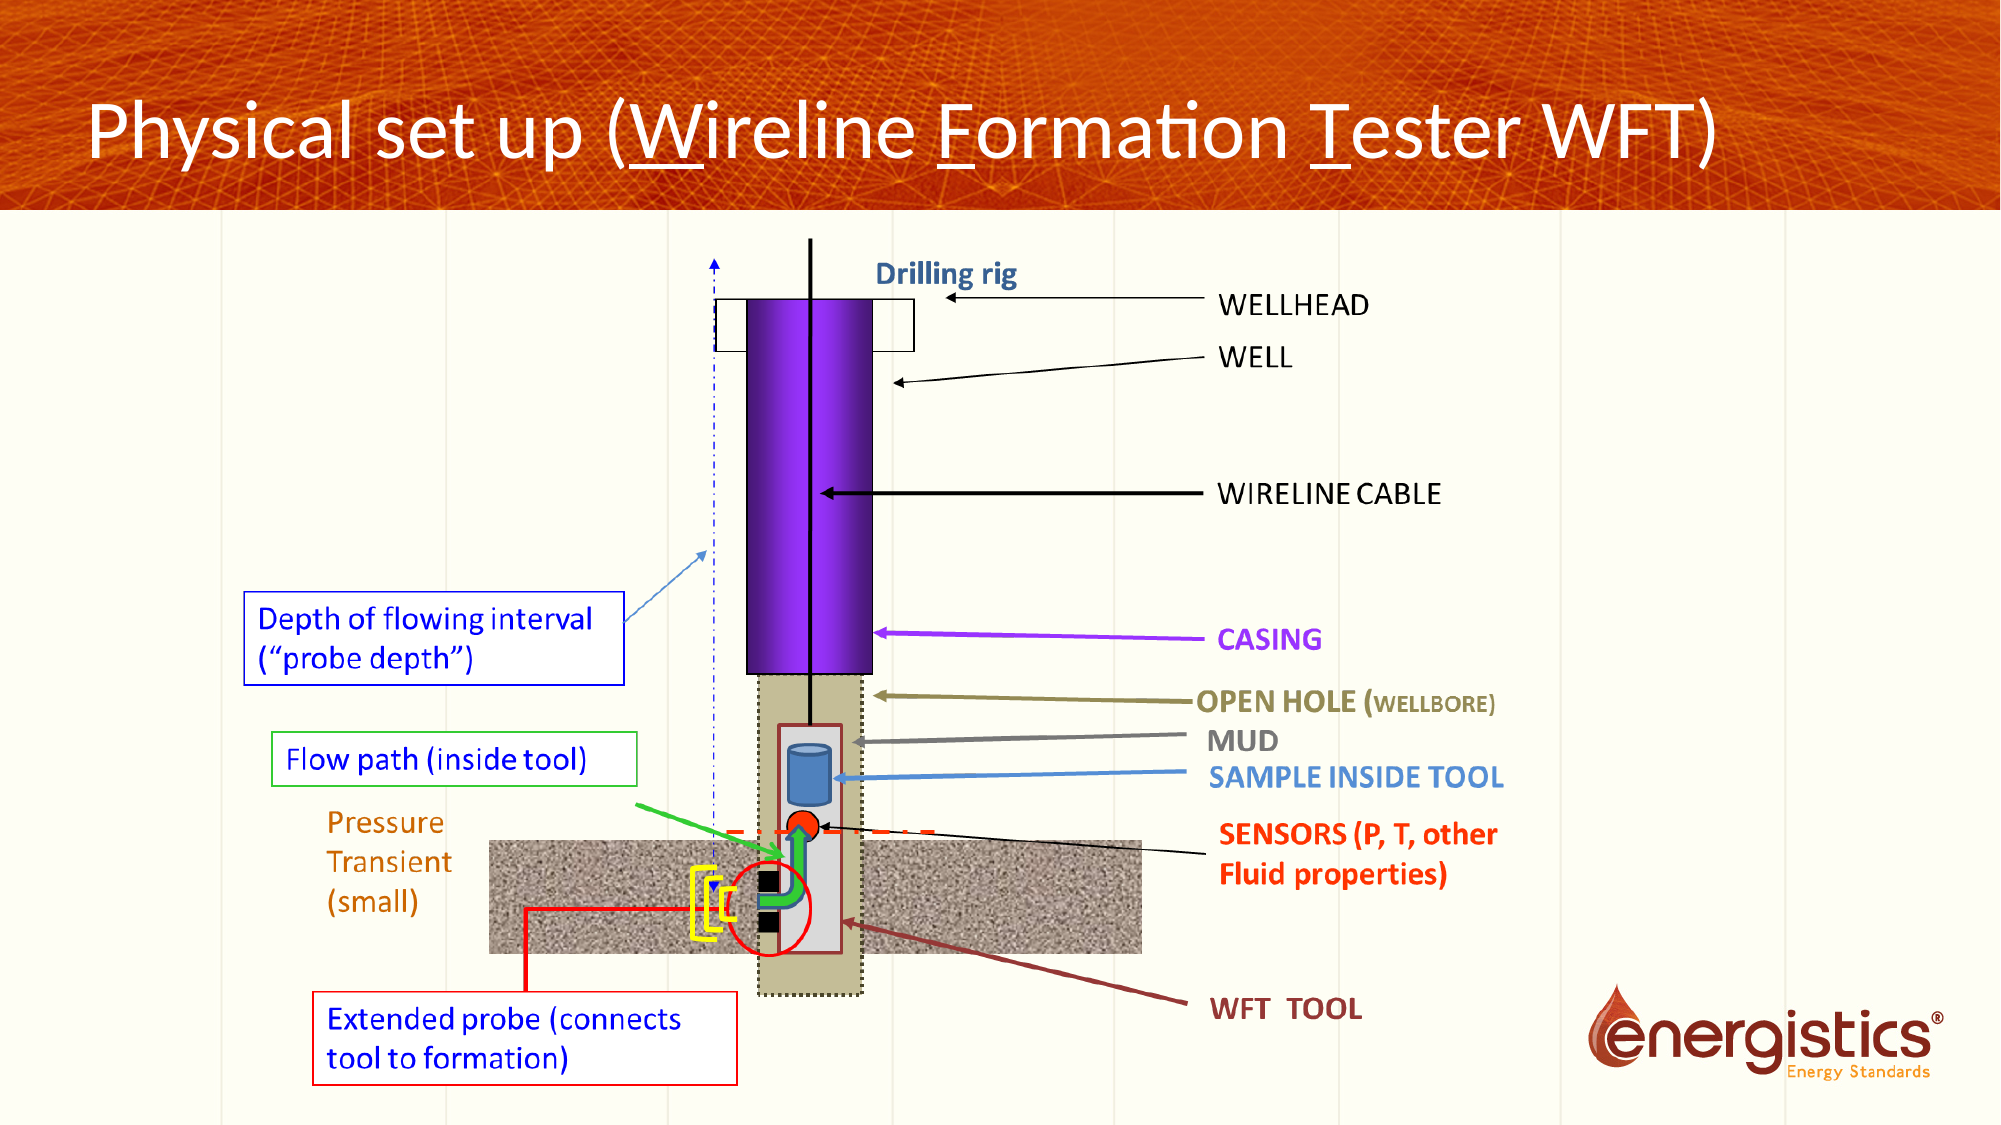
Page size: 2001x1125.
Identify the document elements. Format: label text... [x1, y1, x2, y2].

title Physical set up (Wireline Formation Tester WFT) [71, 30, 1872, 219]
picture [0, 0, 2001, 1125]
